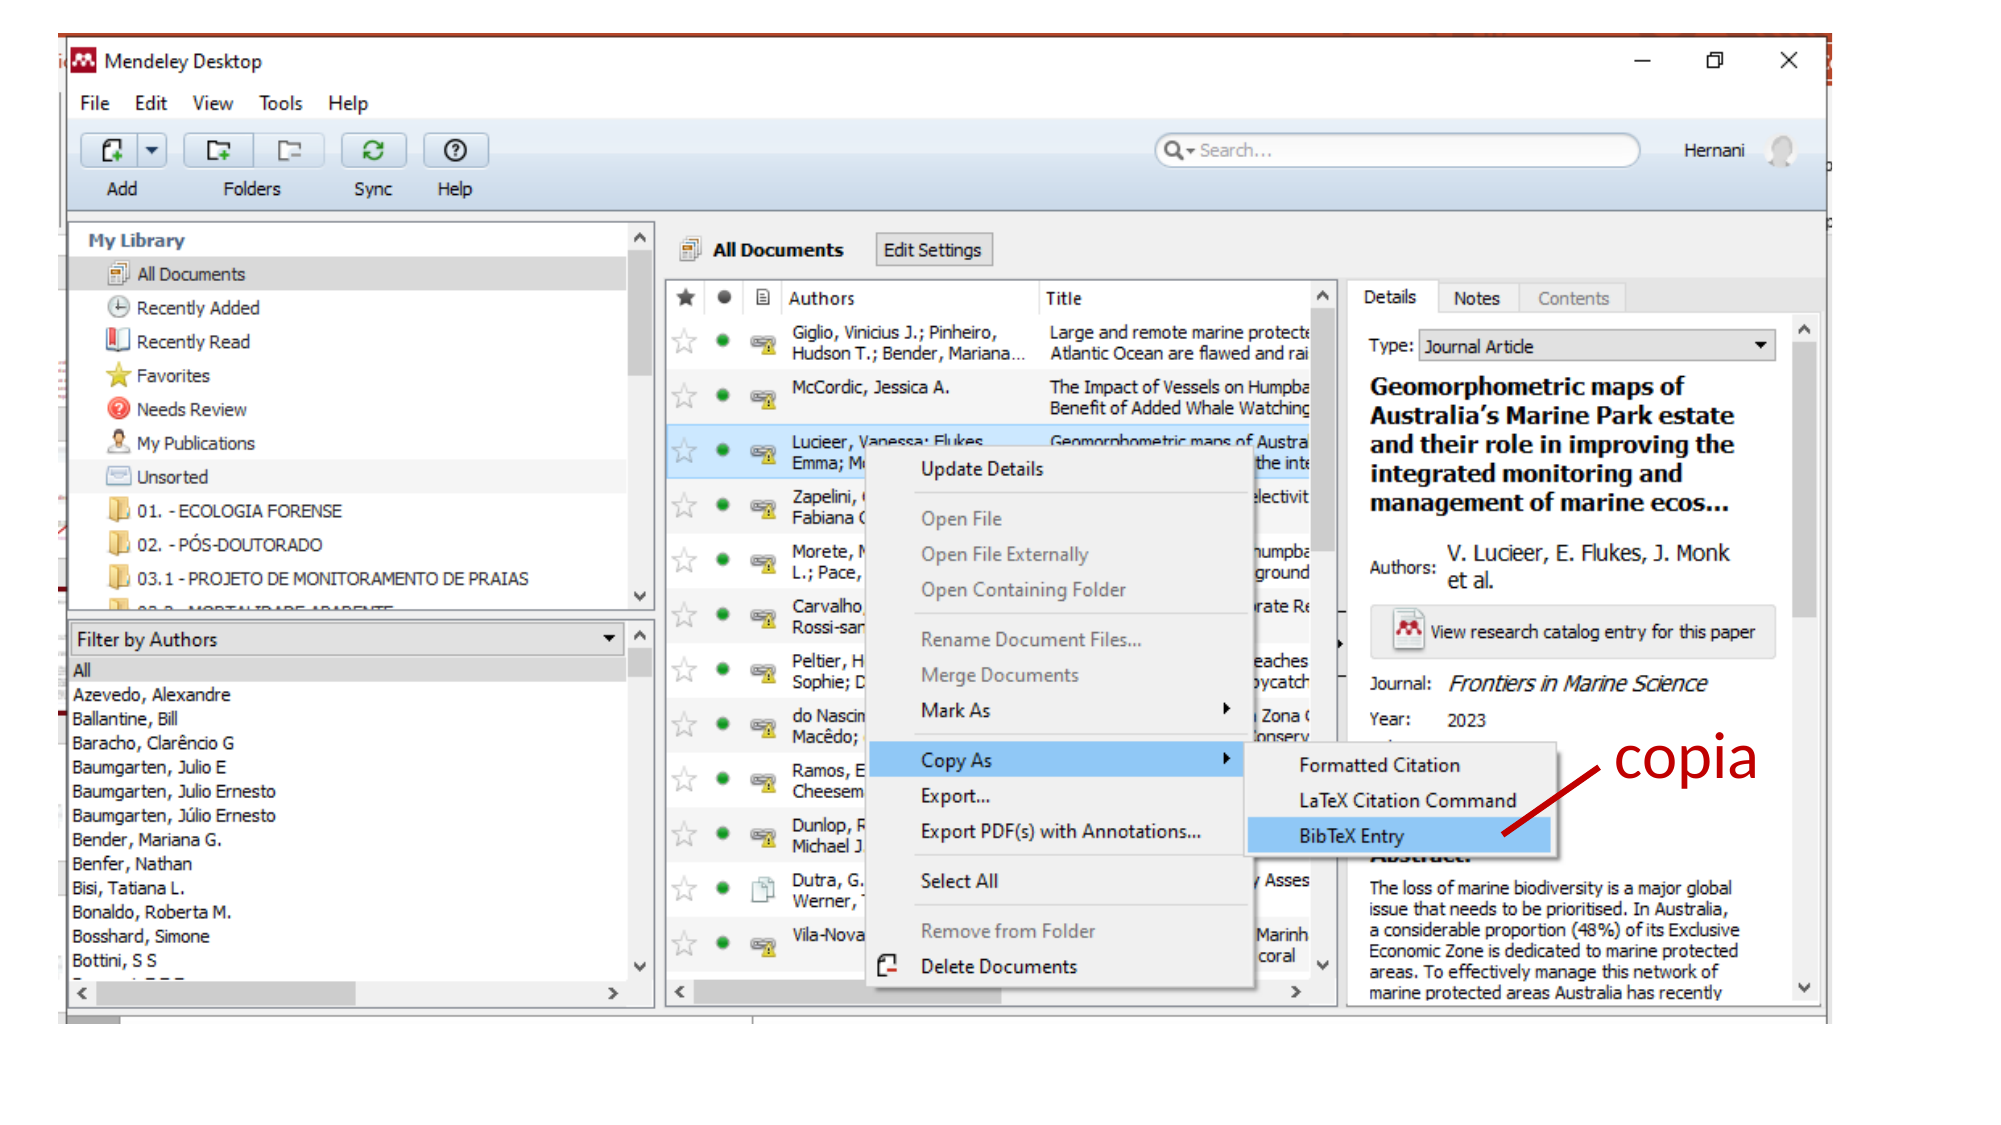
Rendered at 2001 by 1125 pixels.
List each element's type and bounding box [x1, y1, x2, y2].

picture [58, 33, 1833, 1024]
text_box [1502, 767, 1600, 835]
